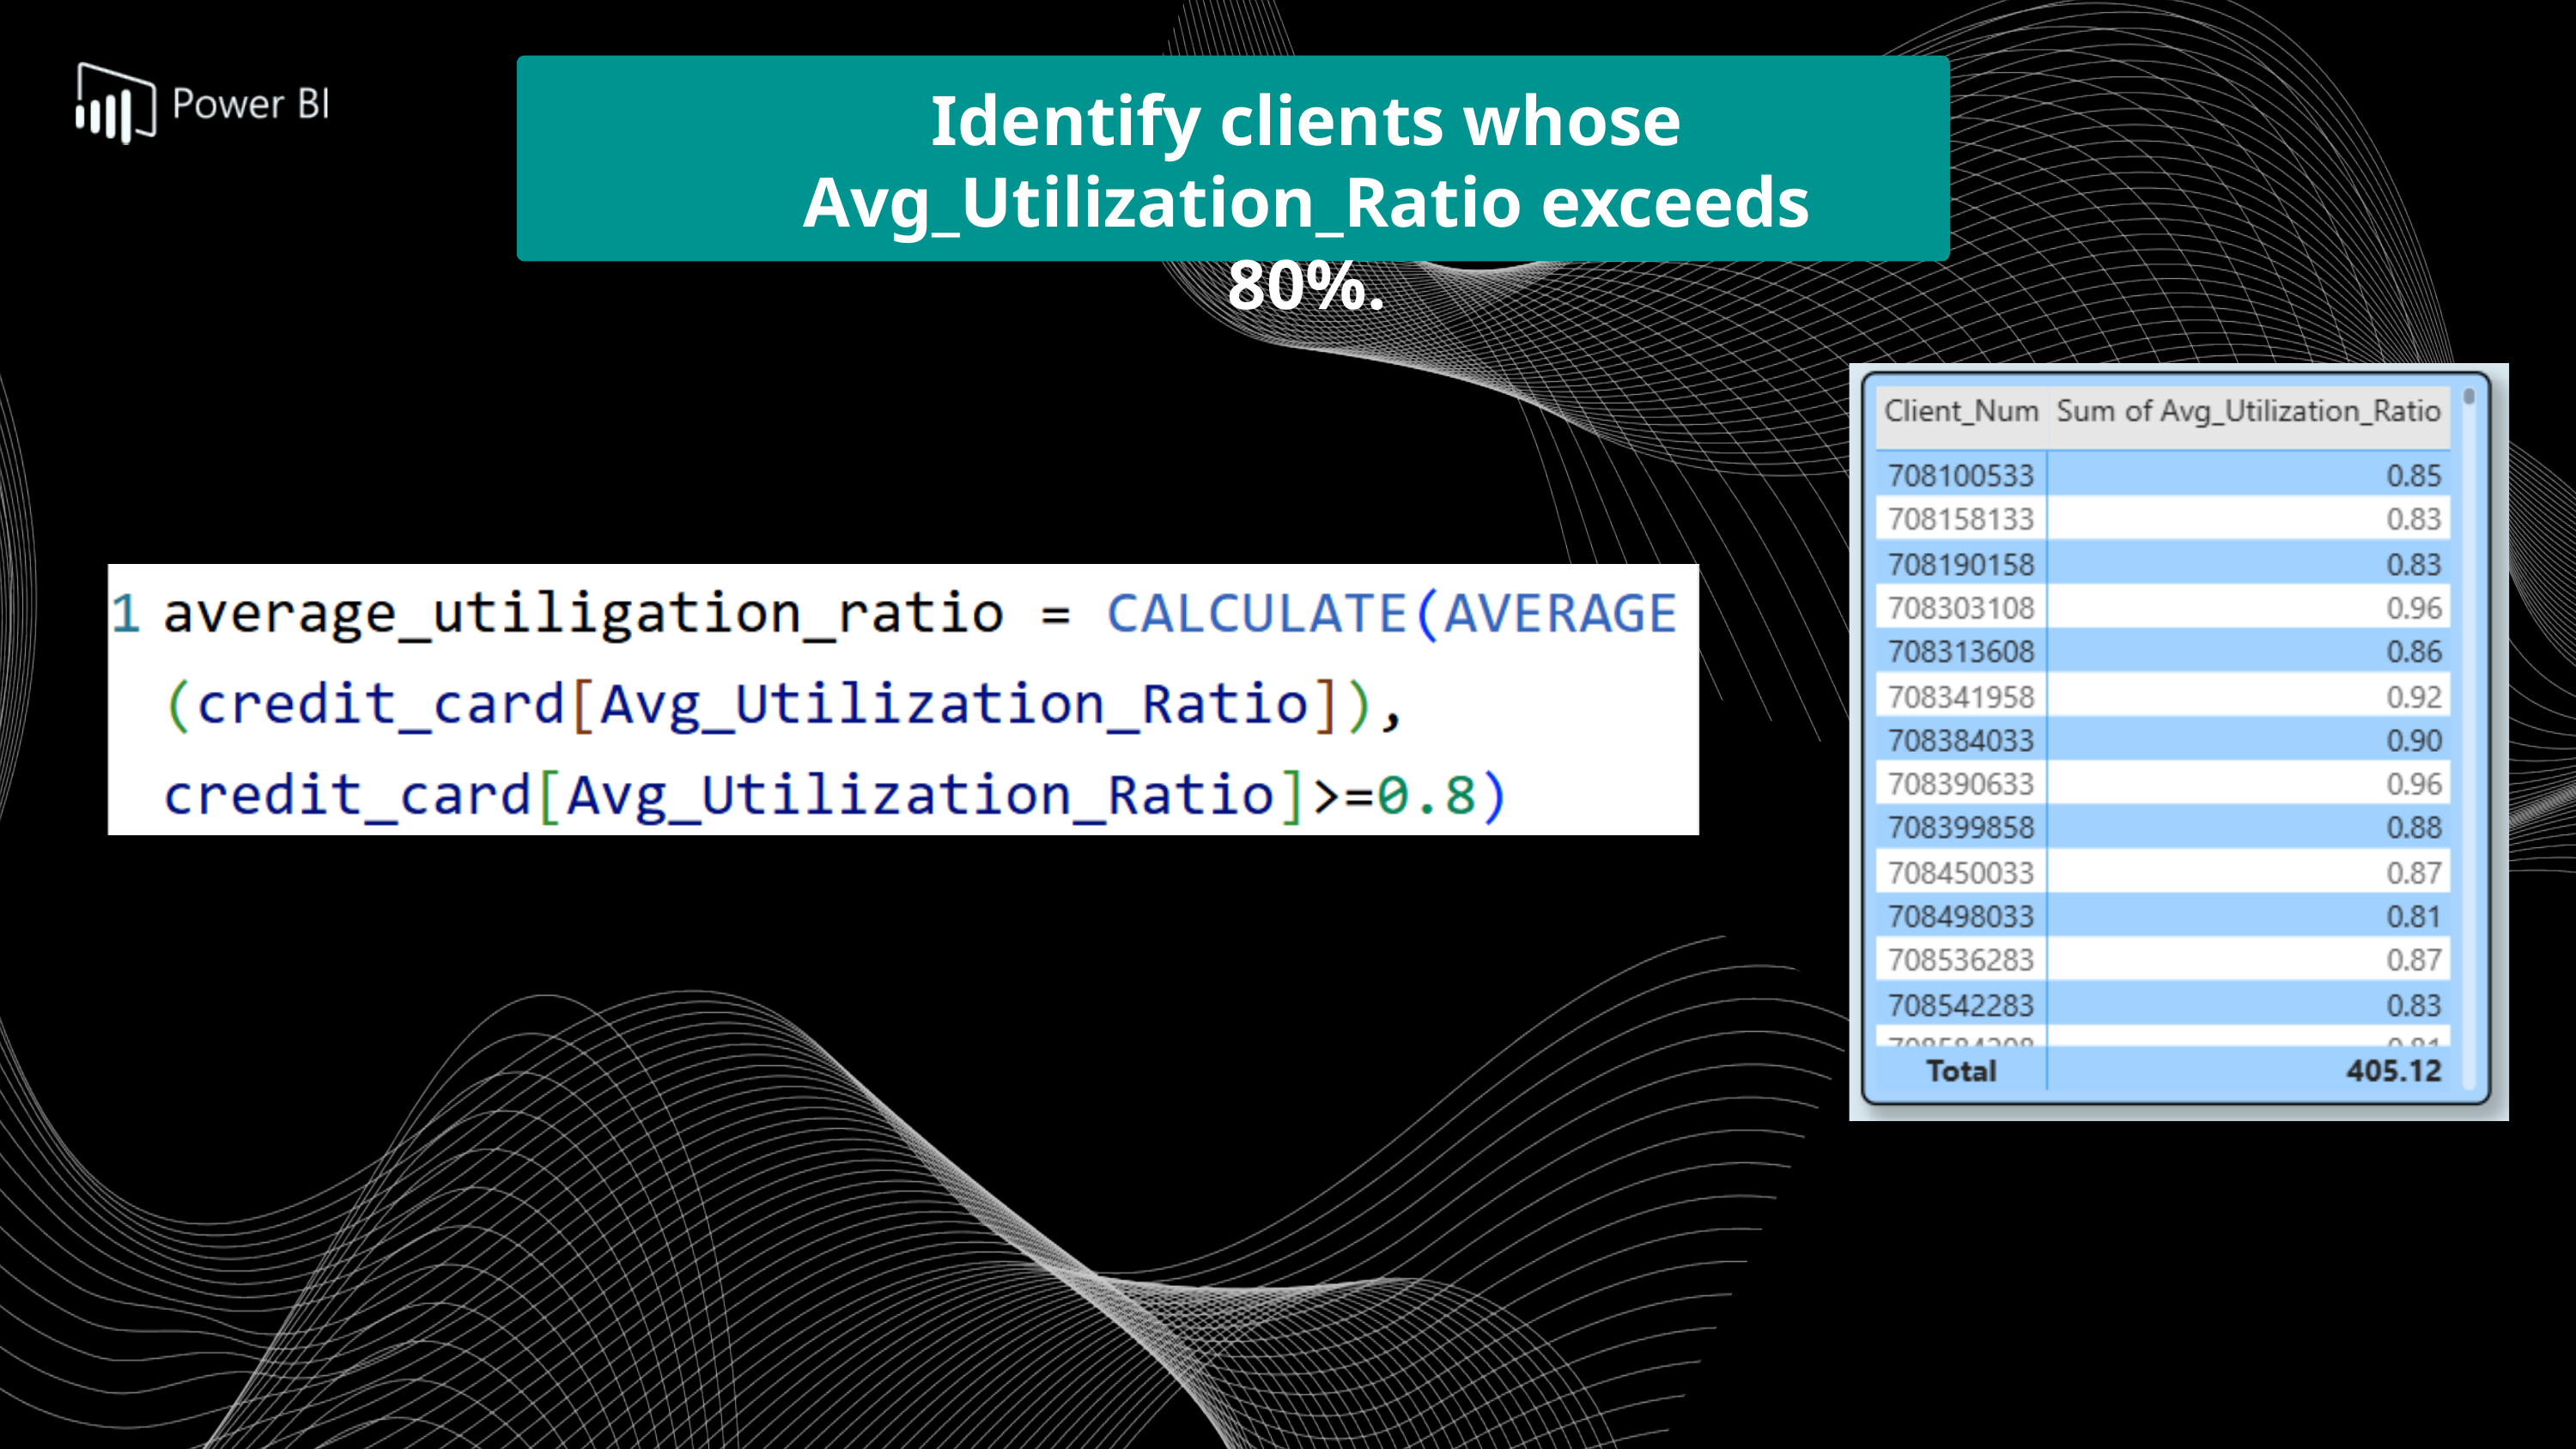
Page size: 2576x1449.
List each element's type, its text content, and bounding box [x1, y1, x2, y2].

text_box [516, 55, 1950, 262]
text_box [76, 62, 328, 145]
text_box [1849, 363, 2510, 1121]
text_box [0, 136, 1849, 1449]
text_box [107, 564, 1700, 835]
text_box Identify clients whose Avg_Utilization_Ratio exceeds 80%. [718, 271, 1897, 324]
text_box [1015, 0, 2576, 1059]
